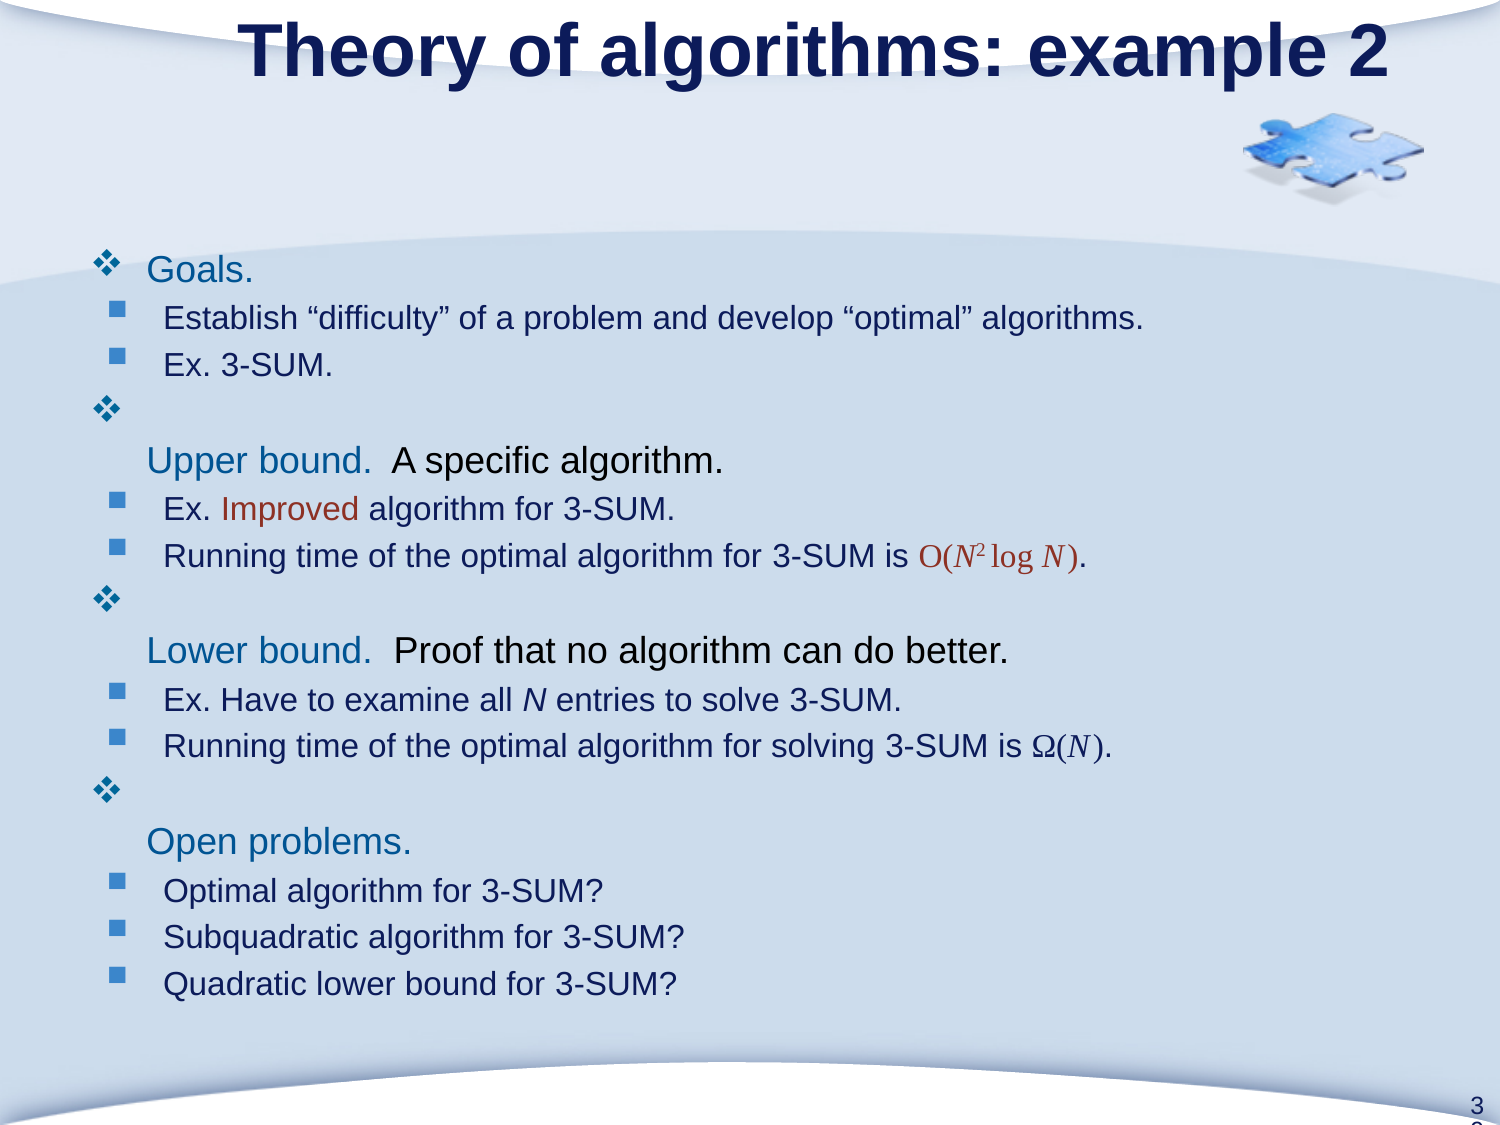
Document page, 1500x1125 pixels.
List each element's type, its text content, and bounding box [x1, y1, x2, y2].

list Goals. Establish “difficulty” of a problem and develop “optimal” algorithms. Ex. 3-Sum. Upper bound. A specific algorithm. Ex. Improved algorithm for 3-Sum. Running time of the optimal algorithm for 3-Sum is O(N 2 log N ). Lower bound. Proof that no algorithm can do better. Ex. Have to examine all N entries to solve 3-Sum. Running time of the optimal algorithm for solving 3-Sum is Ω(N ). Open problems. Optimal algorithm for 3-Sum? Subquadratic algorithm for 3-Sum? Quadratic lower bound for 3-Sum? [75, 237, 1425, 1038]
slide_number 39 [1455, 1082, 1491, 1115]
picture [0, 1, 1500, 1125]
title Theory of algorithms: example 2 [93, 0, 1407, 94]
